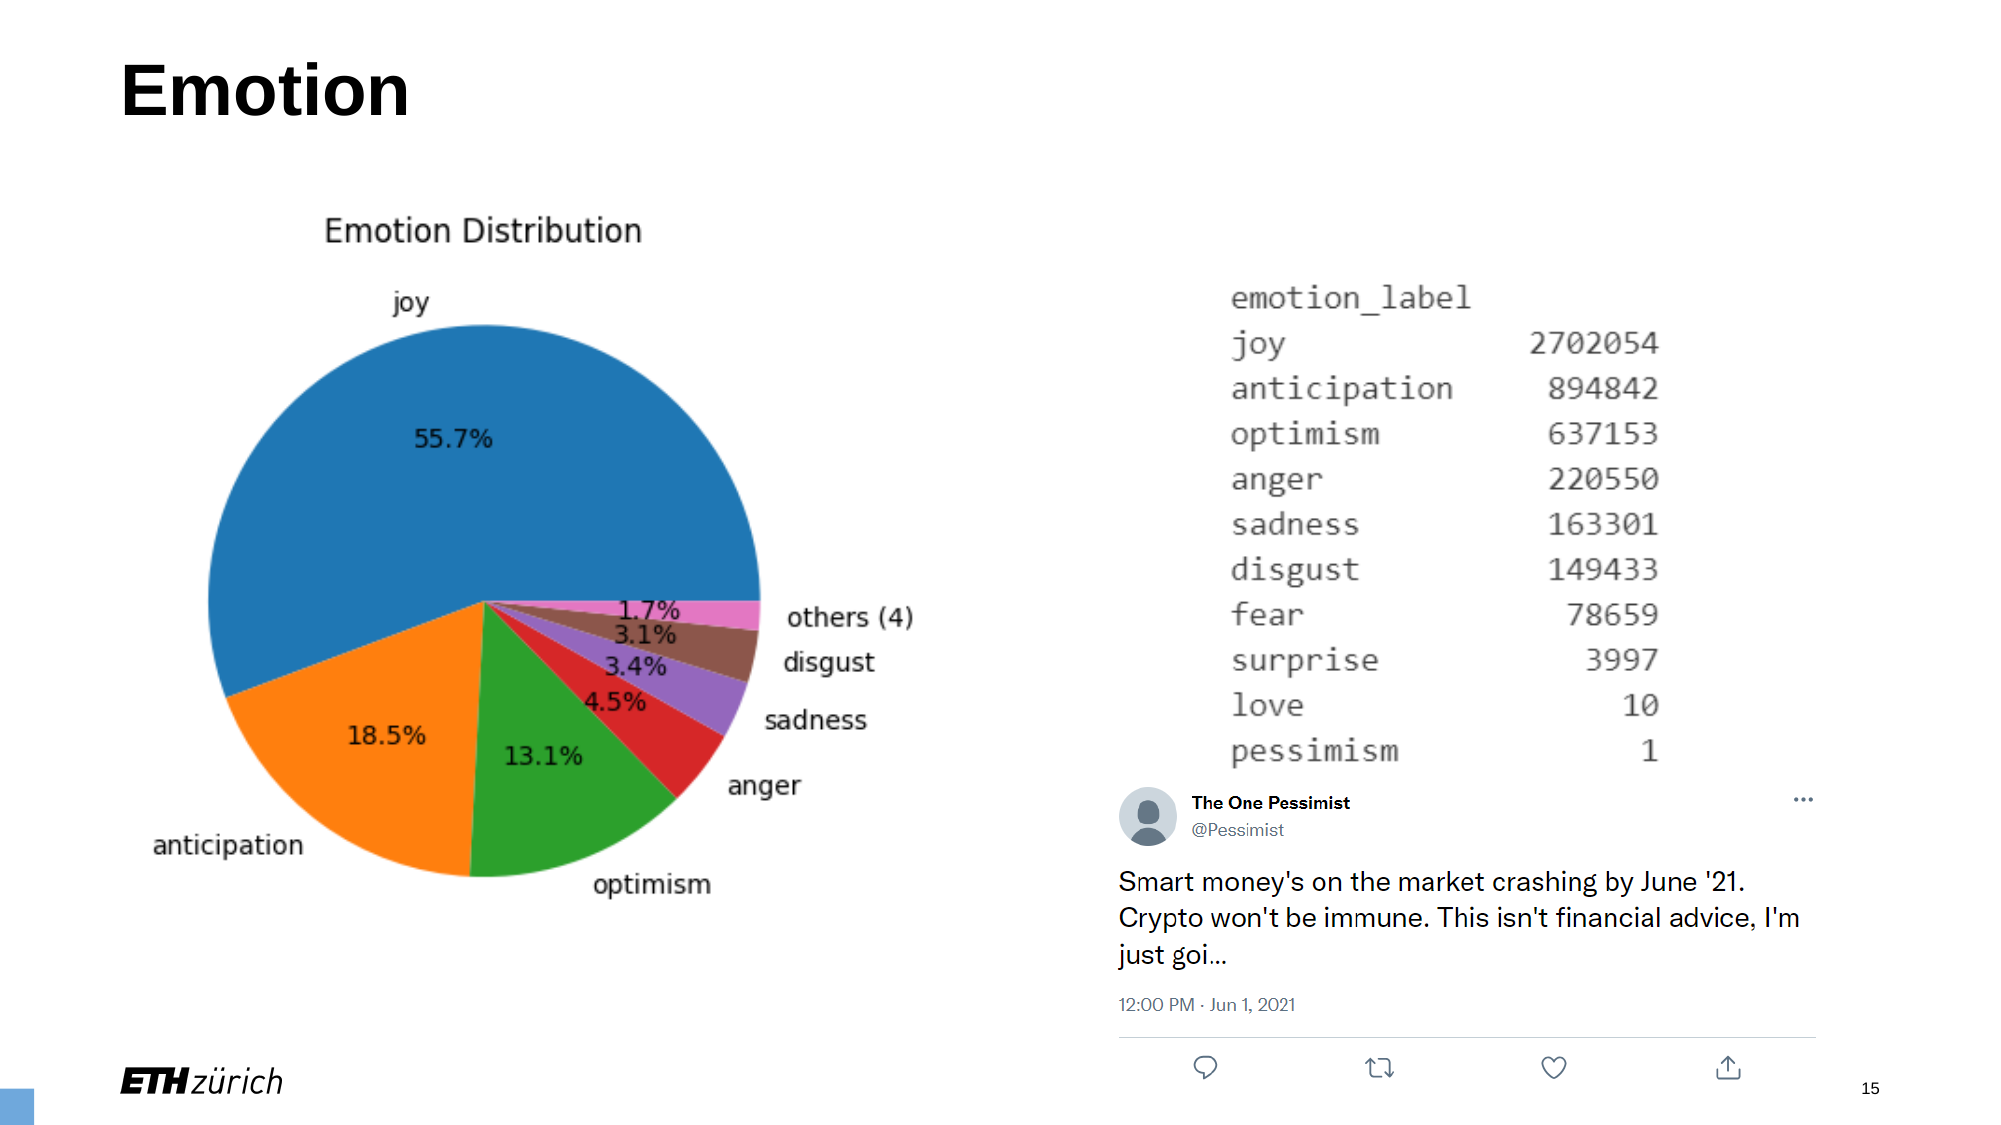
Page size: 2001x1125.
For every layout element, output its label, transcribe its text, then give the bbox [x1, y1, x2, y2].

picture [121, 198, 933, 965]
slide_number 15 [1832, 1069, 1880, 1106]
picture [1113, 278, 1828, 1106]
title Emotion [120, 42, 1880, 191]
text_box [0, 1088, 35, 1125]
picture [120, 1067, 282, 1094]
